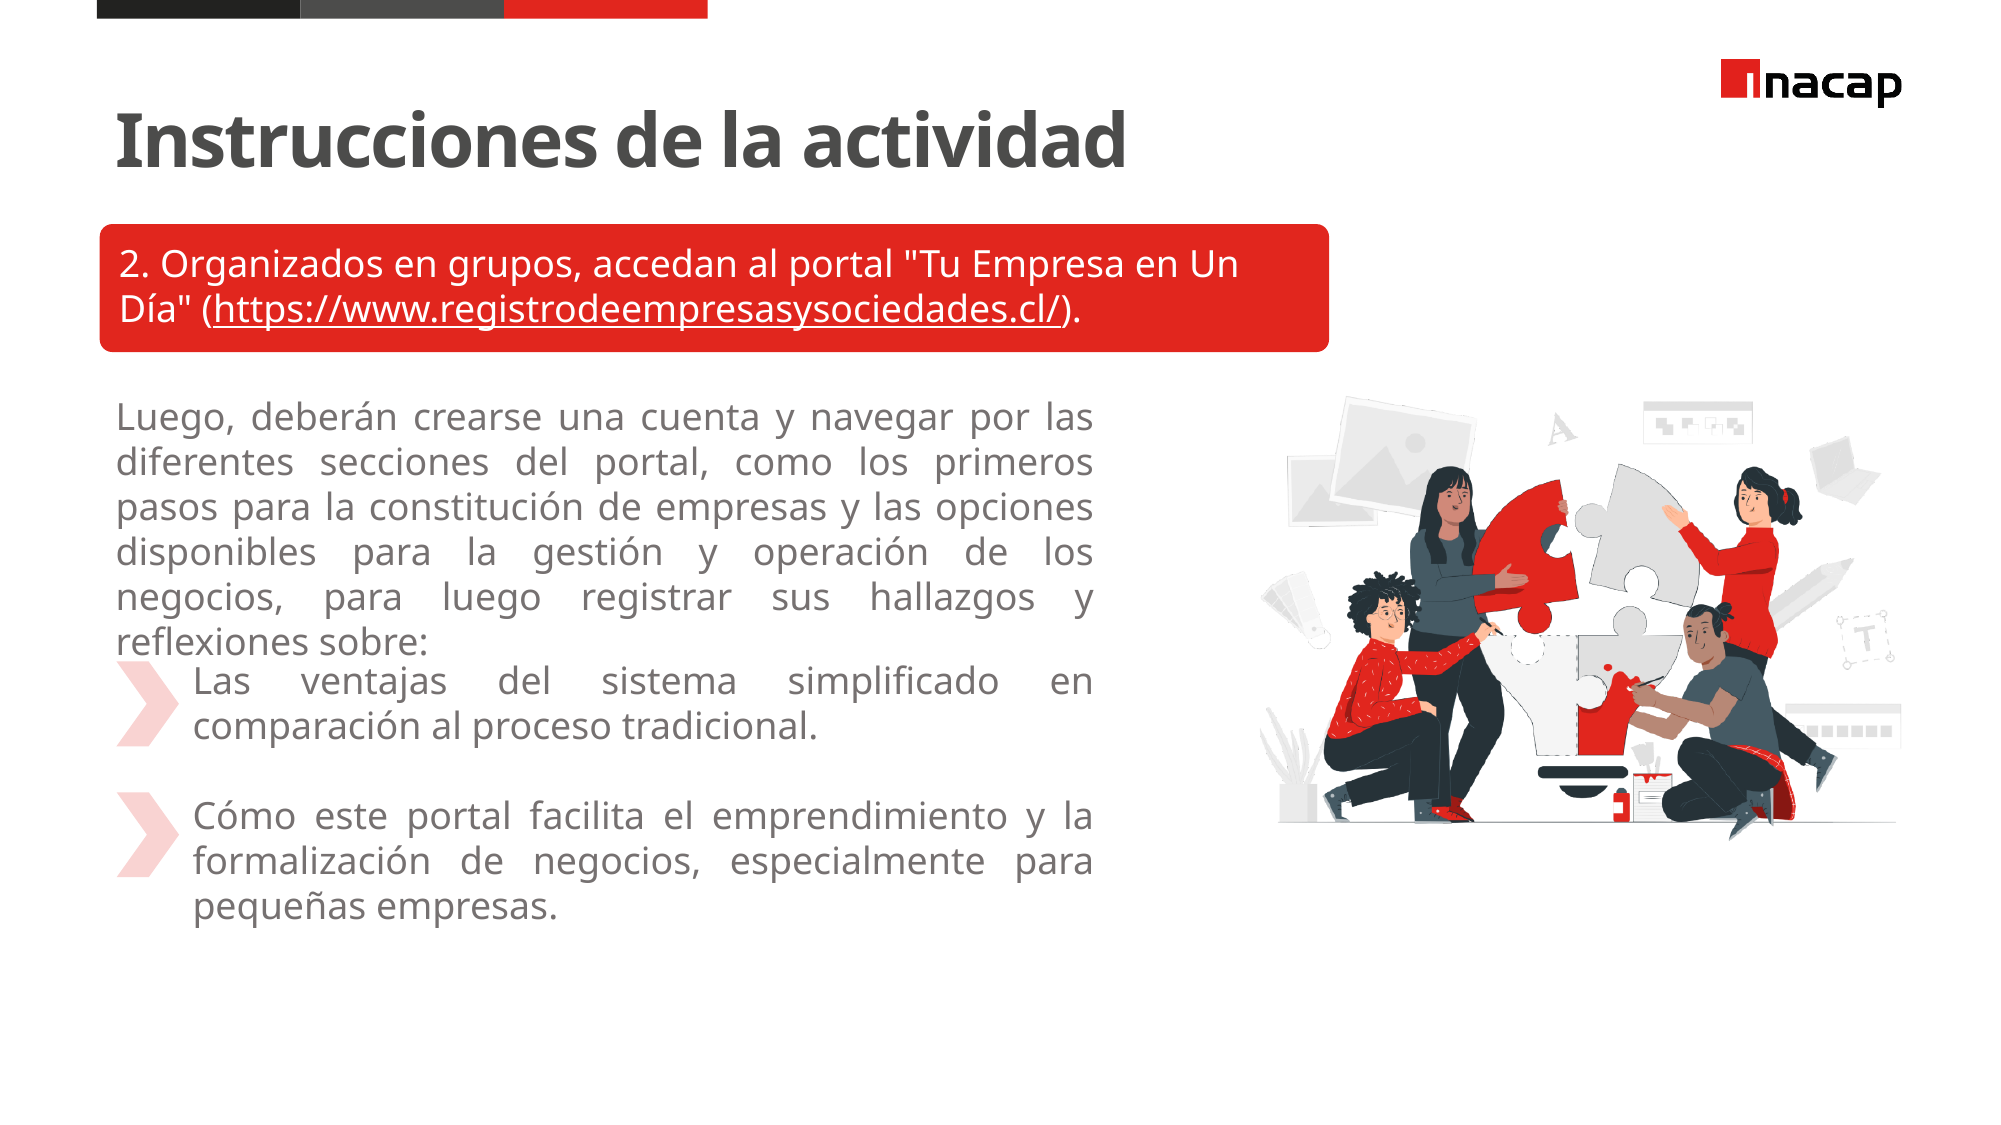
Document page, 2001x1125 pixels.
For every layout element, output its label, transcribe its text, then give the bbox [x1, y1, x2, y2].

text_box 2. Organizados en grupos, accedan al portal "Tu Empresa en Un Día" (https://www.registrodeempresasysociedades.cl/). [99, 224, 1321, 353]
picture [1202, 225, 1971, 993]
text_box Luego, deberán crearse una cuenta y navegar por las diferentes secciones del portal, como los primeros pasos para la constitución de empresas y las opciones disponibles para la gestión y operación de los negocios, para luego registrar sus hallazgos y reflexiones sobre: [100, 385, 1110, 671]
text_box Las ventajas del sistema simplificado en comparación al proceso tradicional. Cómo este portal facilita el emprendimiento y la formalización de negocios, especialmente para pequeñas empresas. [177, 649, 1110, 935]
picture [1721, 59, 1902, 108]
text_box Instrucciones de la actividad [100, 87, 1407, 190]
text_box [116, 792, 180, 878]
text_box [116, 661, 179, 747]
